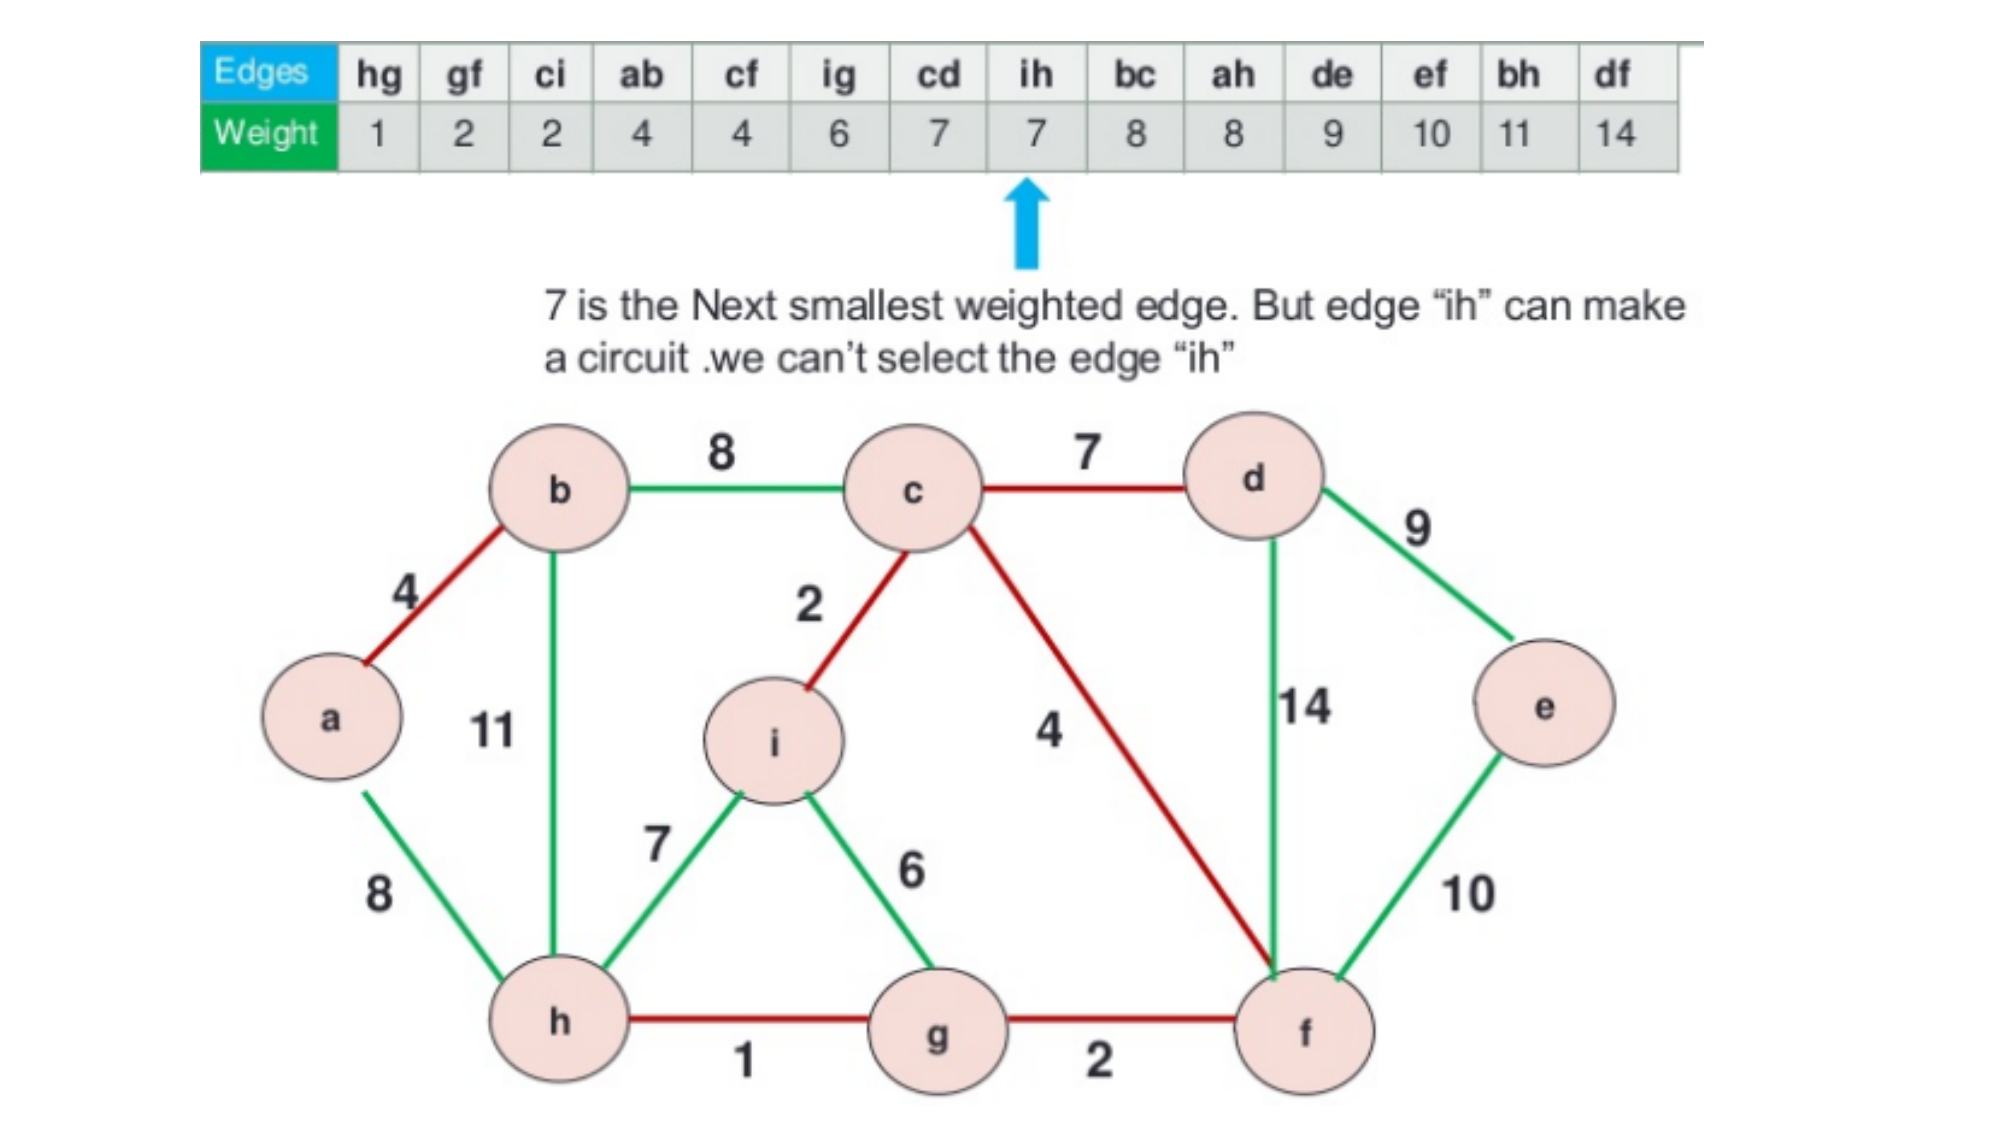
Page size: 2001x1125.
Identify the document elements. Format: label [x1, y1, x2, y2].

picture [200, 41, 1704, 1107]
